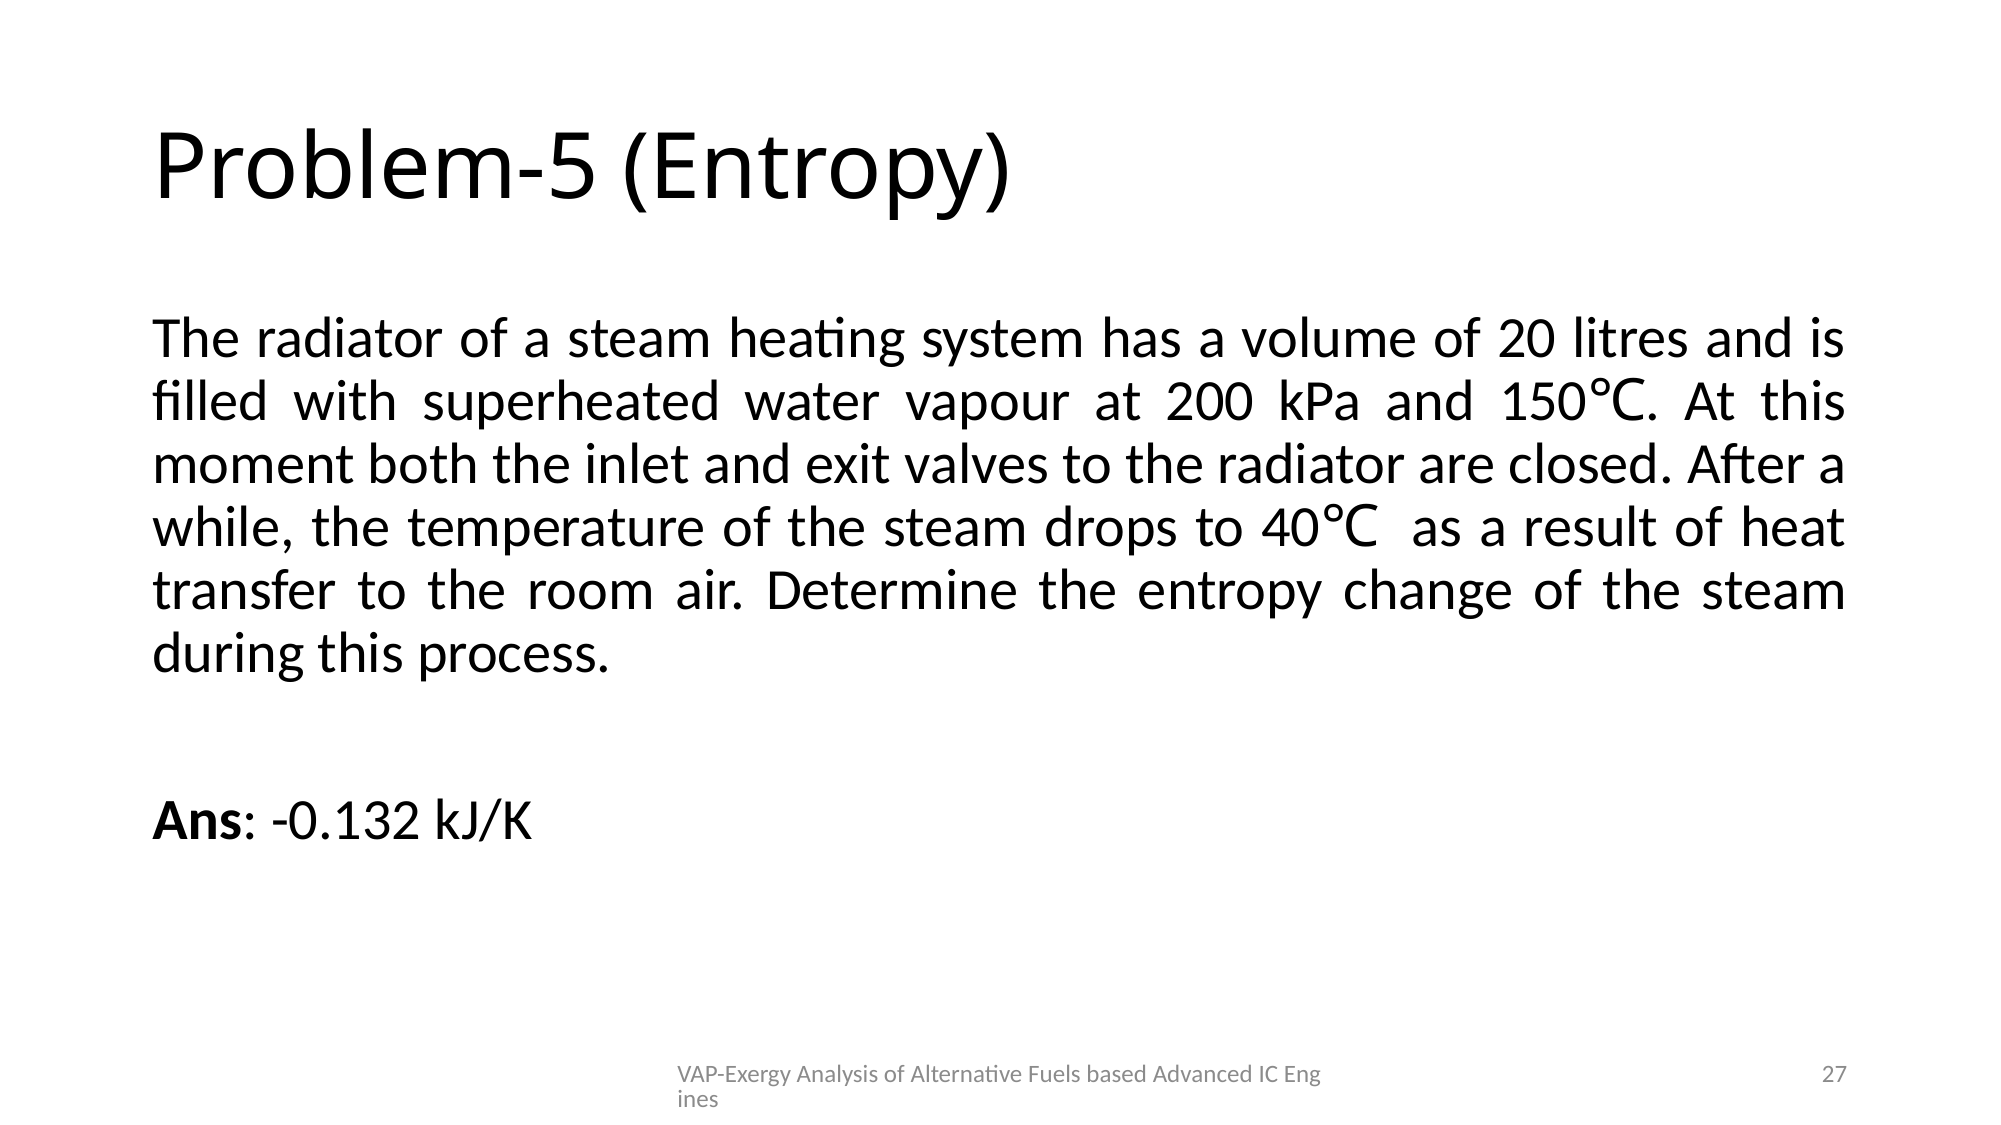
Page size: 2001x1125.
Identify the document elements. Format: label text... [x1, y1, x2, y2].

slide_number 27 [1412, 1042, 1863, 1103]
footer VAP-Exergy Analysis of Alternative Fuels based Advanced IC Engines [662, 1042, 1338, 1103]
list The radiator of a steam heating system has a volume of 20 litres and is filled with superheated water vapour at 200 kPa and 150℃. At this moment both the inlet and exit valves to the radiator are closed. After a while, the temperature of the steam drops to 40℃ as a result of heat transfer to the room air. Determine the entropy change of the steam during this process. Ans: -0.132 kJ/K [137, 299, 1863, 1014]
title Problem-5 (Entropy) [137, 59, 1863, 278]
